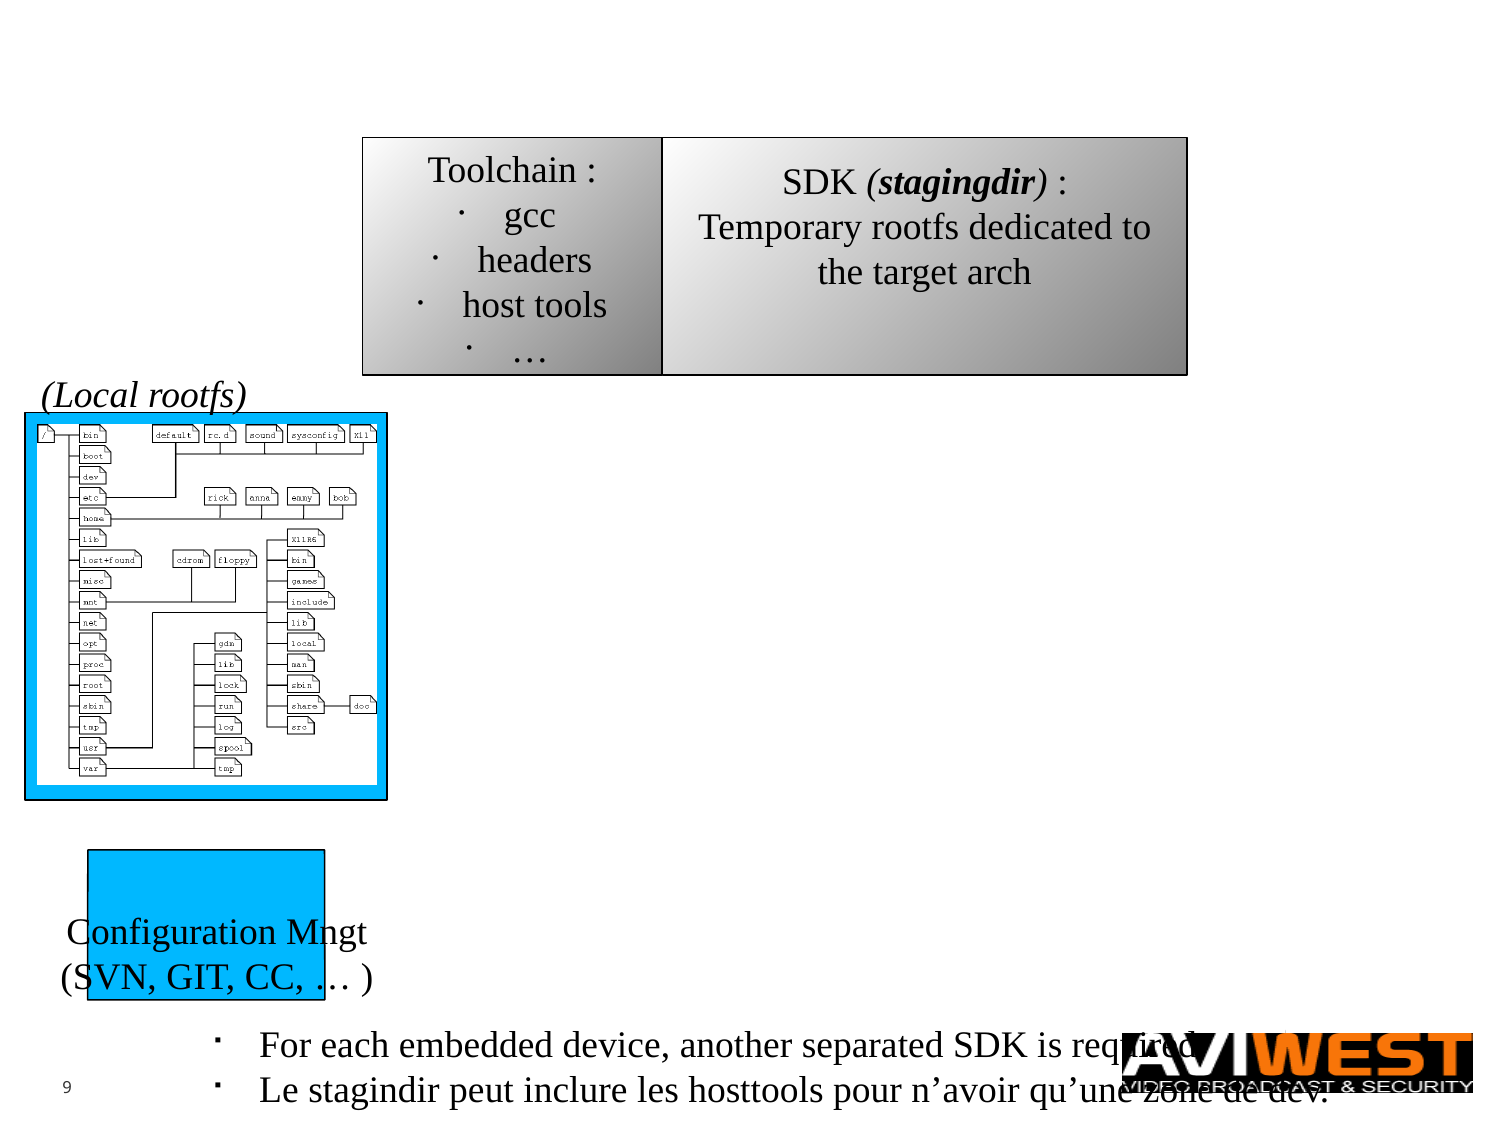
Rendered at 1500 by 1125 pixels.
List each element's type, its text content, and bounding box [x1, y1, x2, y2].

picture [38, 425, 376, 784]
text_box (Local rootfs) [26, 362, 262, 423]
text_box Toolchain : gcc headers host tools … [362, 137, 663, 375]
text_box <numéro> [62, 1074, 111, 1100]
text_box [87, 849, 325, 900]
text_box [663, 300, 1188, 375]
picture [1327, 1033, 1473, 1093]
text_box For each embedded device, another separated SDK is required. Le stagindir peut inclure les hosttools pour n’avoir qu’une zone de dev. [199, 1012, 1327, 1118]
text_box [663, 137, 1188, 149]
text_box Configuration Mngt (SVN, GIT, CC, … ) [45, 900, 389, 1005]
text_box [24, 412, 388, 800]
text_box SDK (stagingdir) : Temporary rootfs dedicated to the target arch [663, 149, 1188, 300]
